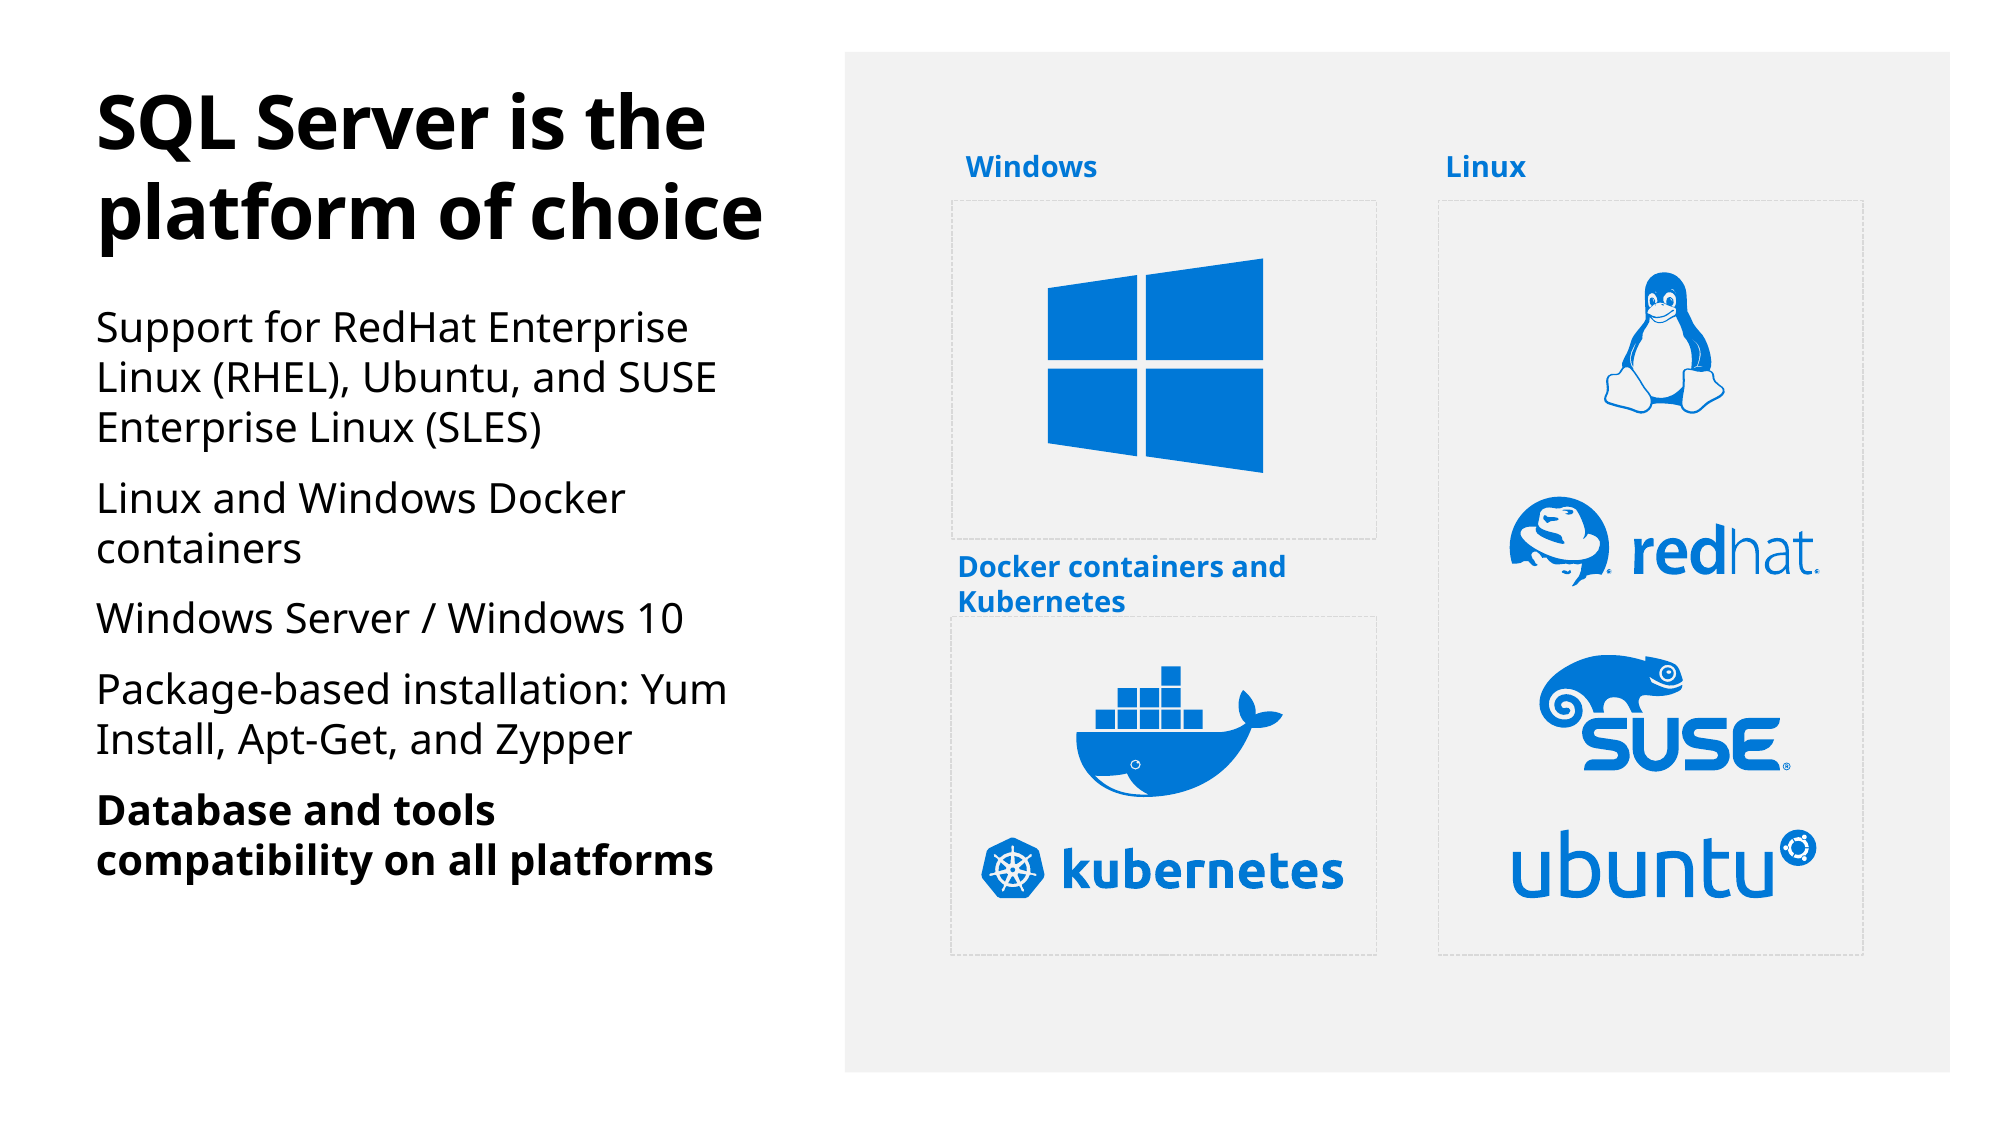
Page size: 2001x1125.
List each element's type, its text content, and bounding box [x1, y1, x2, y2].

text_box [951, 200, 1377, 540]
text_box [1047, 368, 1138, 457]
title SQL Server is the platform of choice [96, 75, 853, 257]
text_box [844, 51, 1951, 1073]
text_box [1538, 653, 1791, 772]
text_box [1145, 258, 1264, 361]
list Support for RedHat Enterprise Linux (RHEL), Ubuntu, and SUSE Enterprise Linux (SLES) Linux and Windows Docker containers Windows Server / Windows 10 Package-based installation: Yum Install, Apt-Get, and Zypper Database and tools compatibility on all platforms [95, 300, 756, 890]
text_box Linux [1430, 136, 1890, 197]
text_box Windows [950, 136, 1410, 197]
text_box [1512, 829, 1817, 899]
text_box [1145, 368, 1264, 473]
text_box Docker containers and Kubernetes [942, 553, 1463, 613]
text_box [1509, 496, 1820, 588]
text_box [981, 837, 1344, 899]
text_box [1076, 666, 1284, 798]
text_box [1603, 272, 1726, 414]
text_box [1047, 275, 1138, 361]
text_box [950, 616, 1377, 955]
text_box [1438, 200, 1864, 955]
